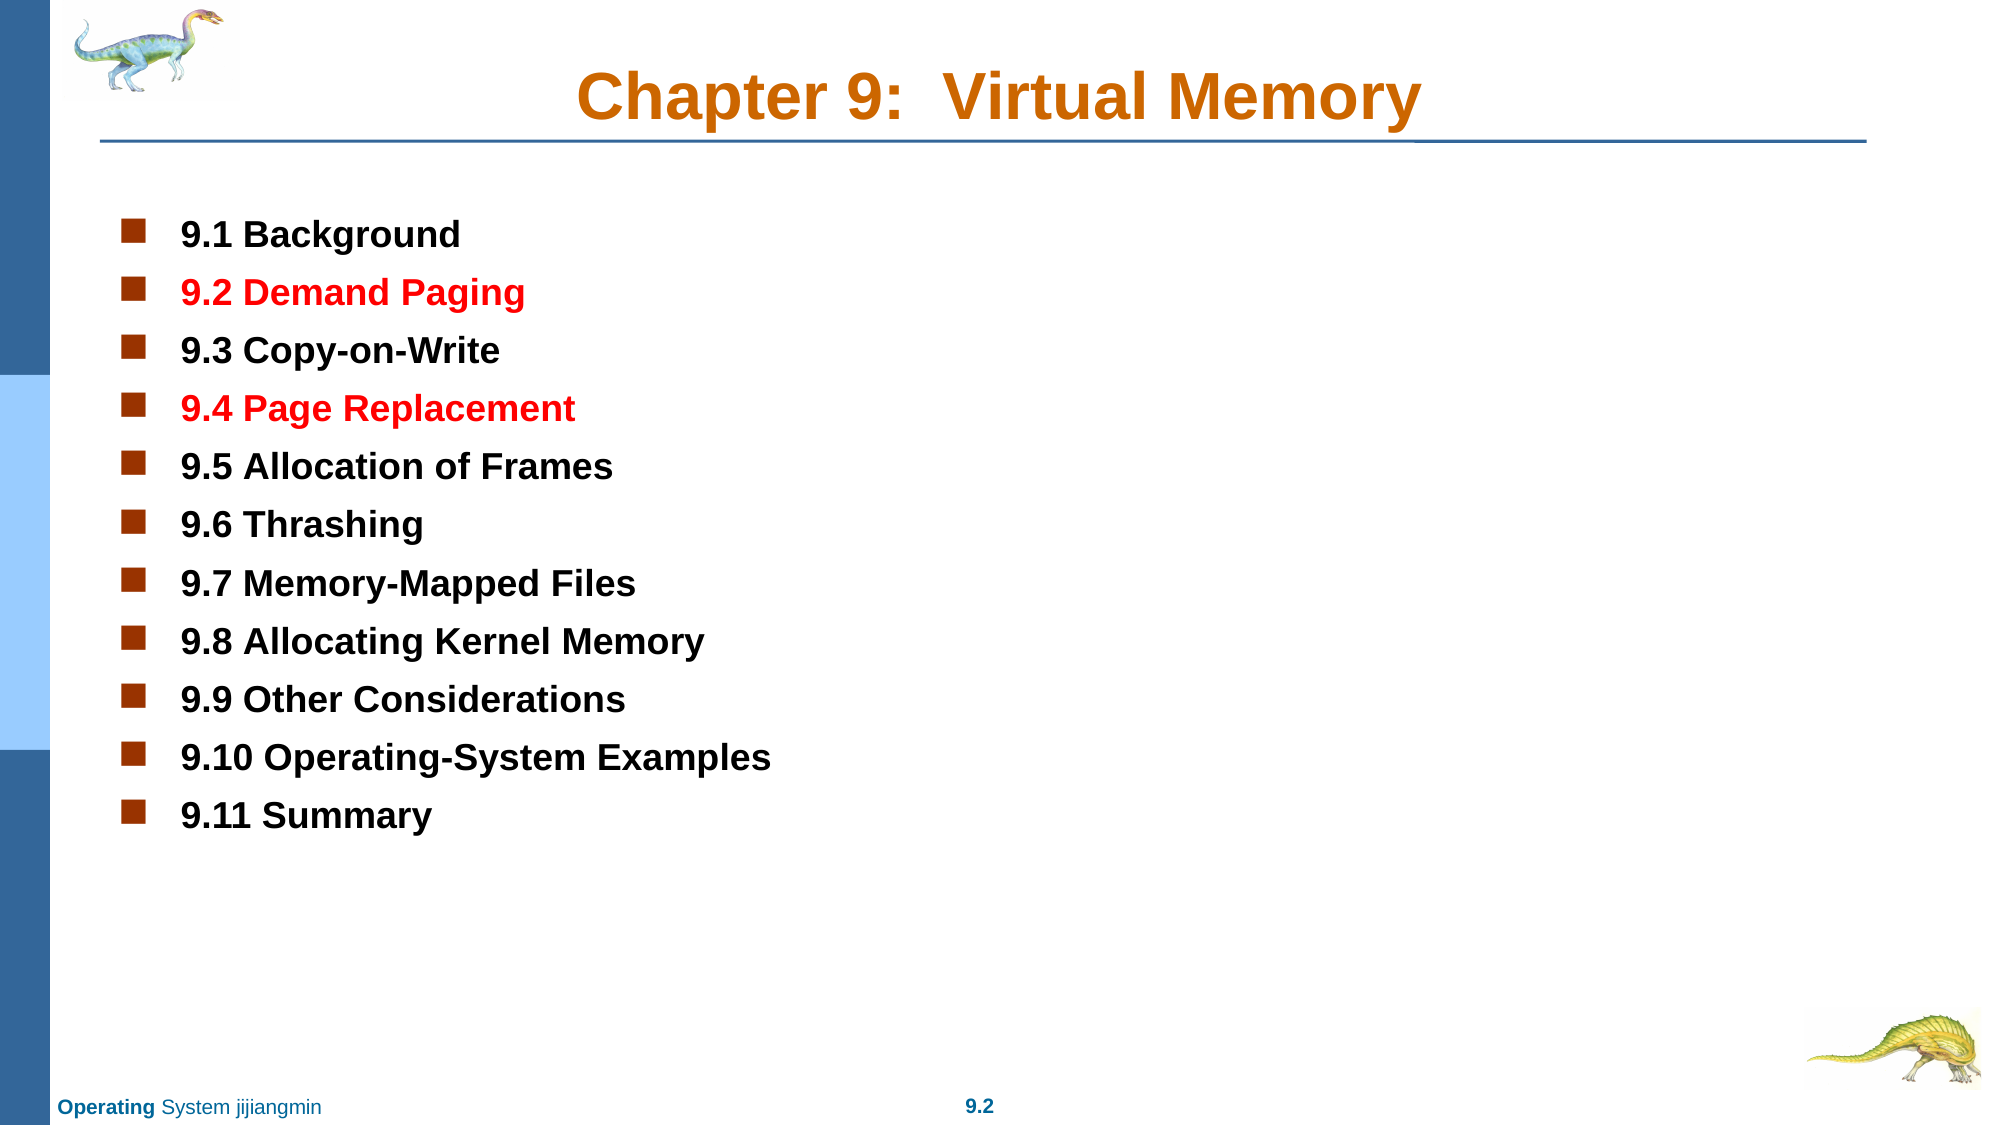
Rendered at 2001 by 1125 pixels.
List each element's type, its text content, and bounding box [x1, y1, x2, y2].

list 9.1 Background 9.2 Demand Paging 9.3 Copy-on-Write 9.4 Page Replacement 9.5 Allocation of Frames 9.6 Thrashing 9.7 Memory-Mapped Files 9.8 Allocating Kernel Memory 9.9 Other Considerations 9.10 Operating-System Examples 9.11 Summary [109, 202, 1910, 946]
picture [1804, 1007, 1982, 1090]
title Chapter 9: Virtual Memory [99, 45, 1900, 141]
picture [62, 0, 240, 101]
